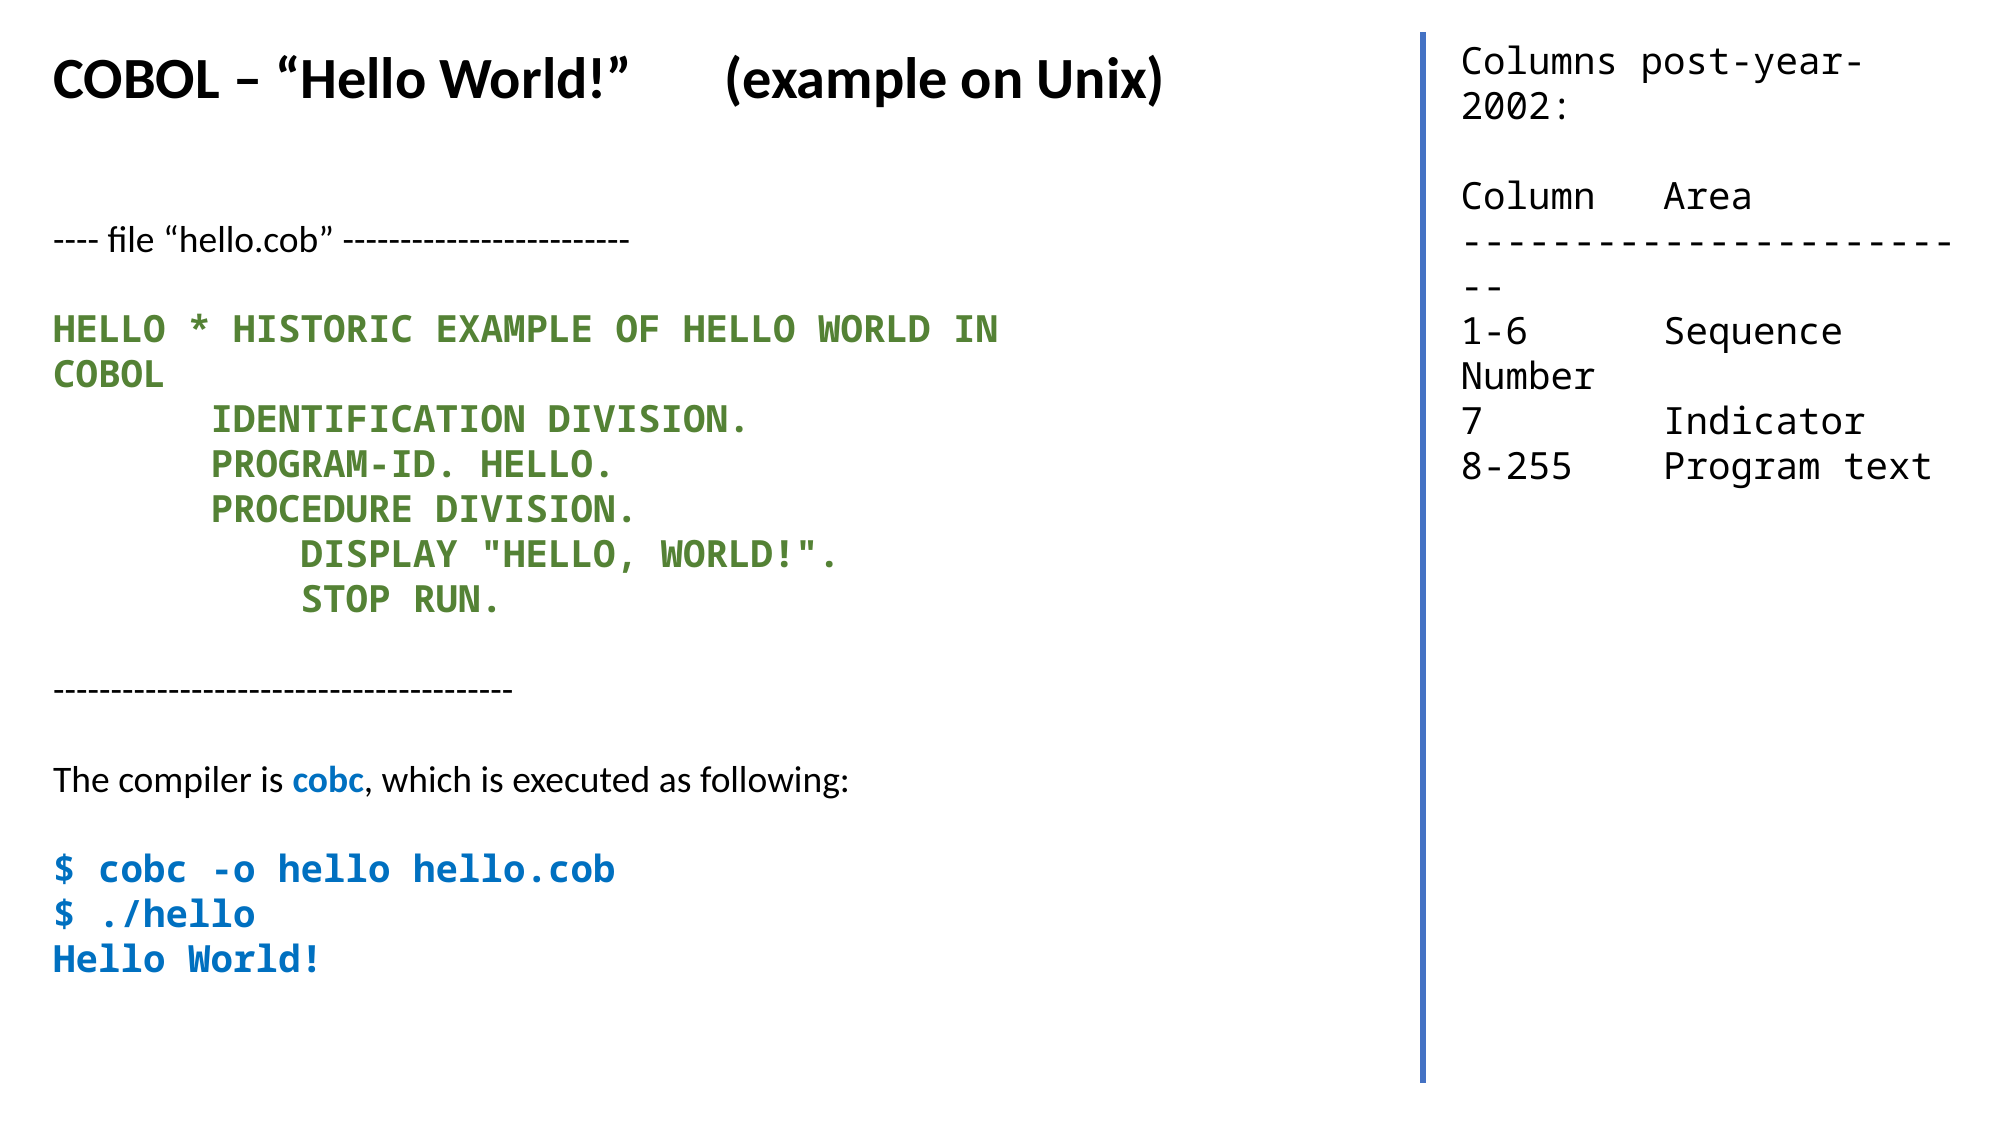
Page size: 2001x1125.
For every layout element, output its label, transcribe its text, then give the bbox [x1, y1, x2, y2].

text_box COBOL – “Hello World!” (example on Unix) [38, 32, 1257, 118]
text_box ---- file “hello.cob” ------------------------- HELLO * HISTORIC EXAMPLE OF HELLO WORLD IN COBOL IDENTIFICATION DIVISION. PROGRAM-ID. HELLO. PROCEDURE DIVISION. DISPLAY "HELLO, WORLD!". STOP RUN. ---------------------------------------- The compiler is cobc, which is executed as following: $ cobc -o hello hello.cob $ ./hello Hello World! [38, 207, 1113, 988]
text_box Columns post-year-2002: Column Area ------------------------ 1-6 Sequence Number 7 Indicator 8-255 Program text [1445, 29, 1972, 495]
